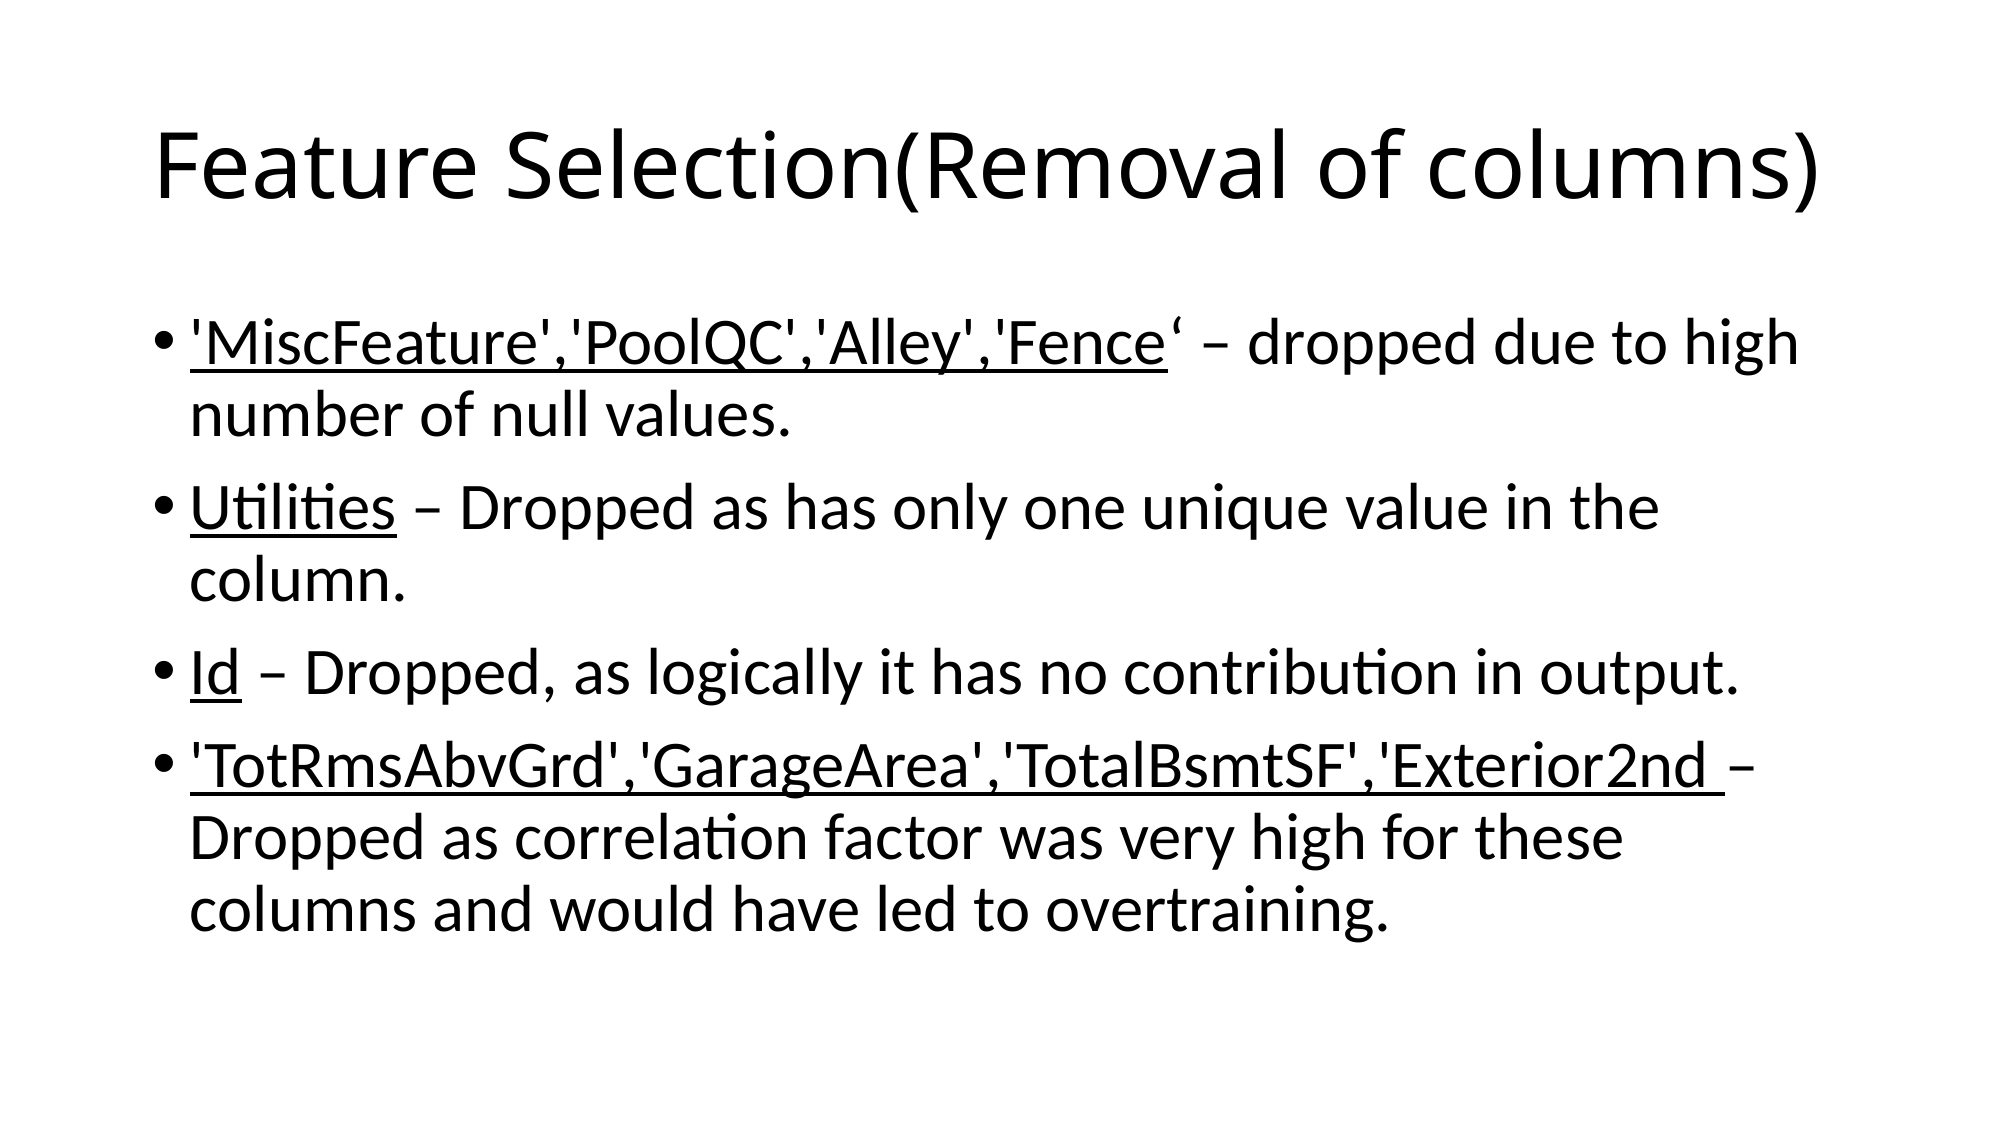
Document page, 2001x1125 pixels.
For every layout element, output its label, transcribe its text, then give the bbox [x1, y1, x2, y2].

list 'MiscFeature','PoolQC','Alley','Fence‘ – dropped due to high number of null values. Utilities – Dropped as has only one unique value in the column. Id – Dropped, as logically it has no contribution in output. 'TotRmsAbvGrd','GarageArea','TotalBsmtSF','Exterior2nd – Dropped as correlation factor was very high for these columns and would have led to overtraining. [137, 299, 1863, 1014]
title Feature Selection(Removal of columns) [137, 59, 1863, 278]
